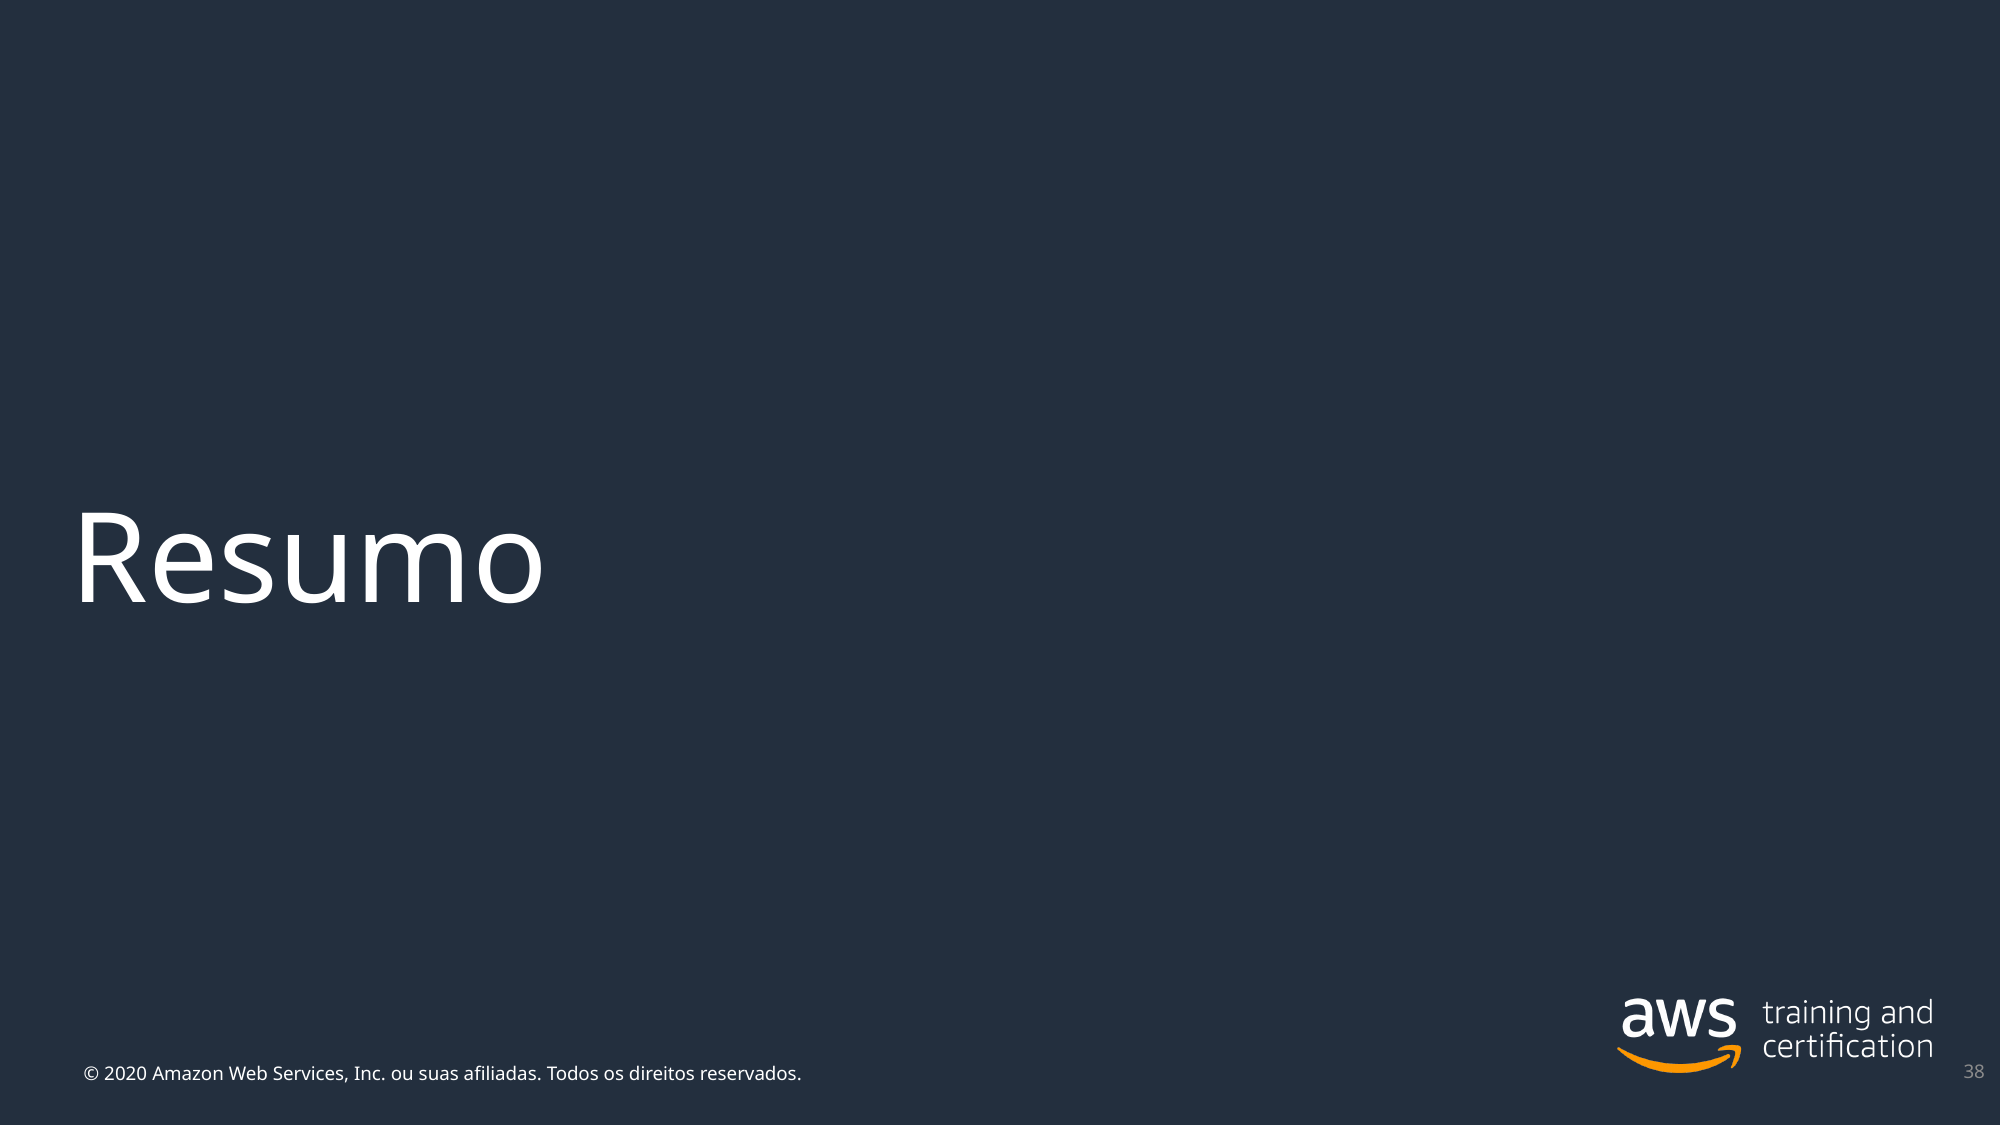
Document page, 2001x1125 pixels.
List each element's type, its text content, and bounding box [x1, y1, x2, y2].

footer © 2020 Amazon Web Services, Inc. ou suas afiliadas. Todos os direitos reservados. [68, 1042, 950, 1103]
slide_number 38 [1550, 1042, 2000, 1103]
picture [1617, 998, 1932, 1042]
title Resumo [55, 486, 777, 639]
